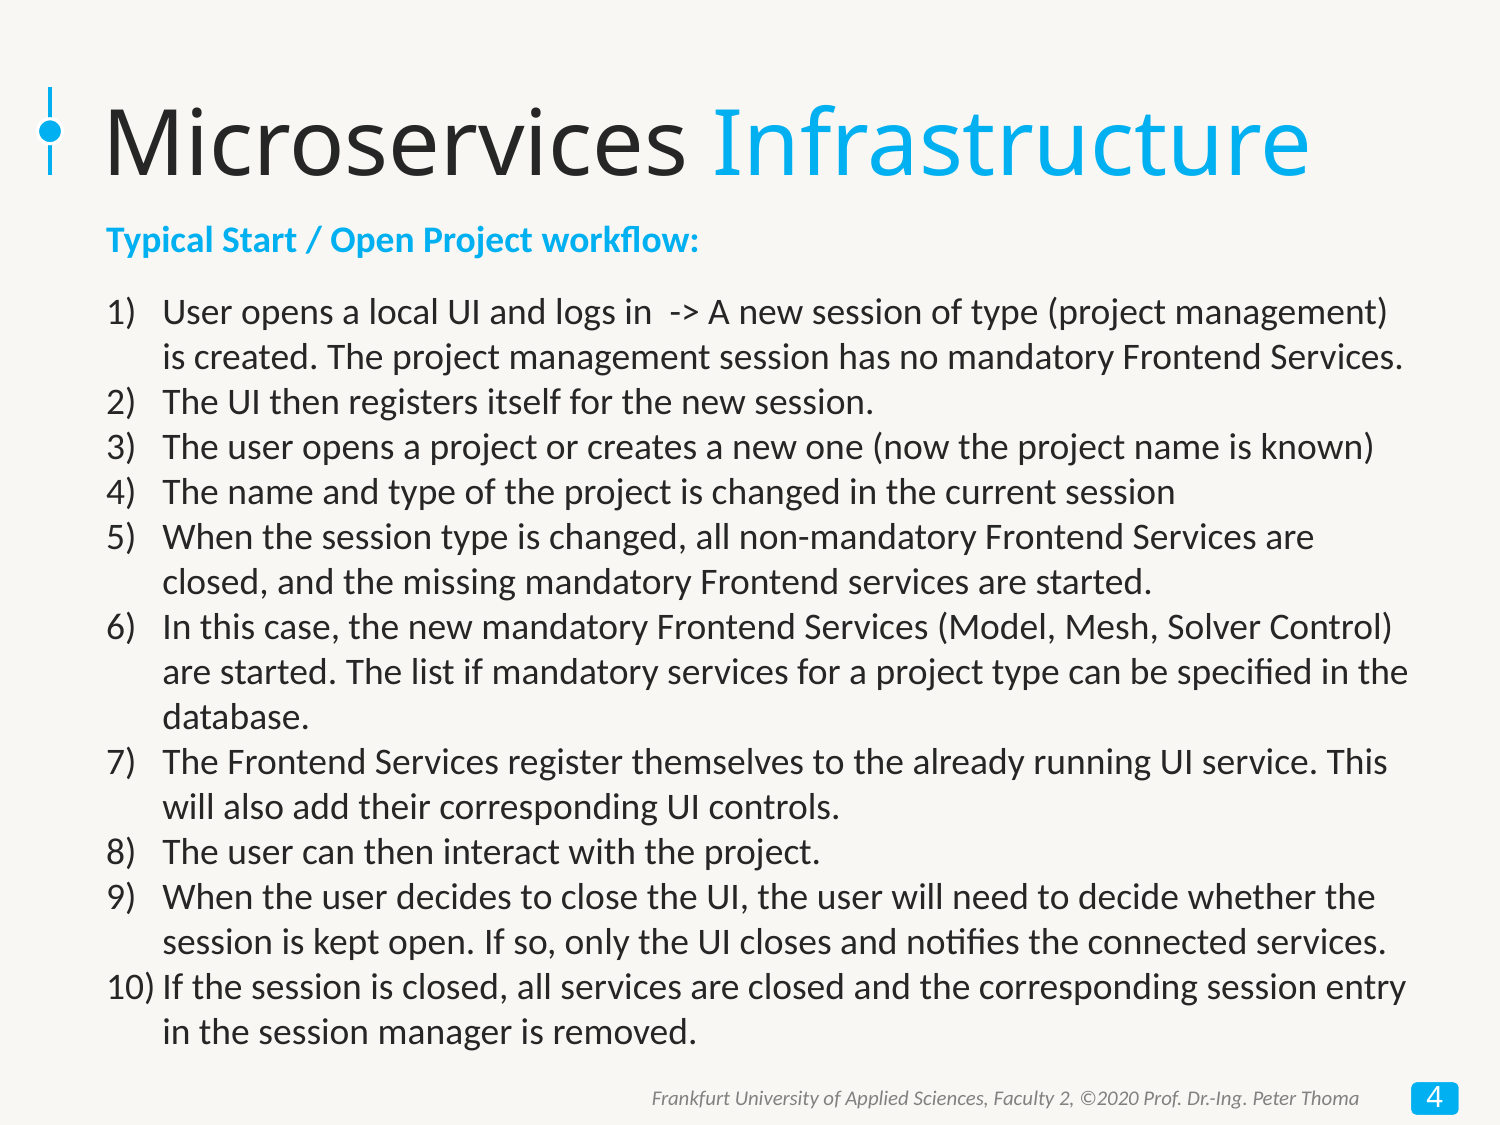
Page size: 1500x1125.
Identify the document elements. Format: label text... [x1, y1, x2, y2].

text_box 4 [1411, 1082, 1459, 1115]
title Microservices Infrastructure [87, 45, 1425, 233]
text_box Typical Start / Open Project workflow: User opens a local UI and logs in -> A new session of type (project management) is created. The project management session has no mandatory Frontend Services. The UI then registers itself for the new session. The user opens a project or creates a new one (now the project name is known) The name and type of the project is changed in the current session When the session type is changed, all non-mandatory Frontend Services are closed, and the missing mandatory Frontend services are started. In this case, the new mandatory Frontend Services (Model, Mesh, Solver Control) are started. The list if mandatory services for a project type can be specified in the database. The Frontend Services register themselves to the already running UI service. This will also add their corresponding UI controls. The user can then interact with the project. When the user decides to close the UI, the user will need to decide whether the session is kept open. If so, only the UI closes and notifies the connected services. If the session is closed, all services are closed and the corresponding session entry in the session manager is removed. [91, 208, 1435, 1059]
